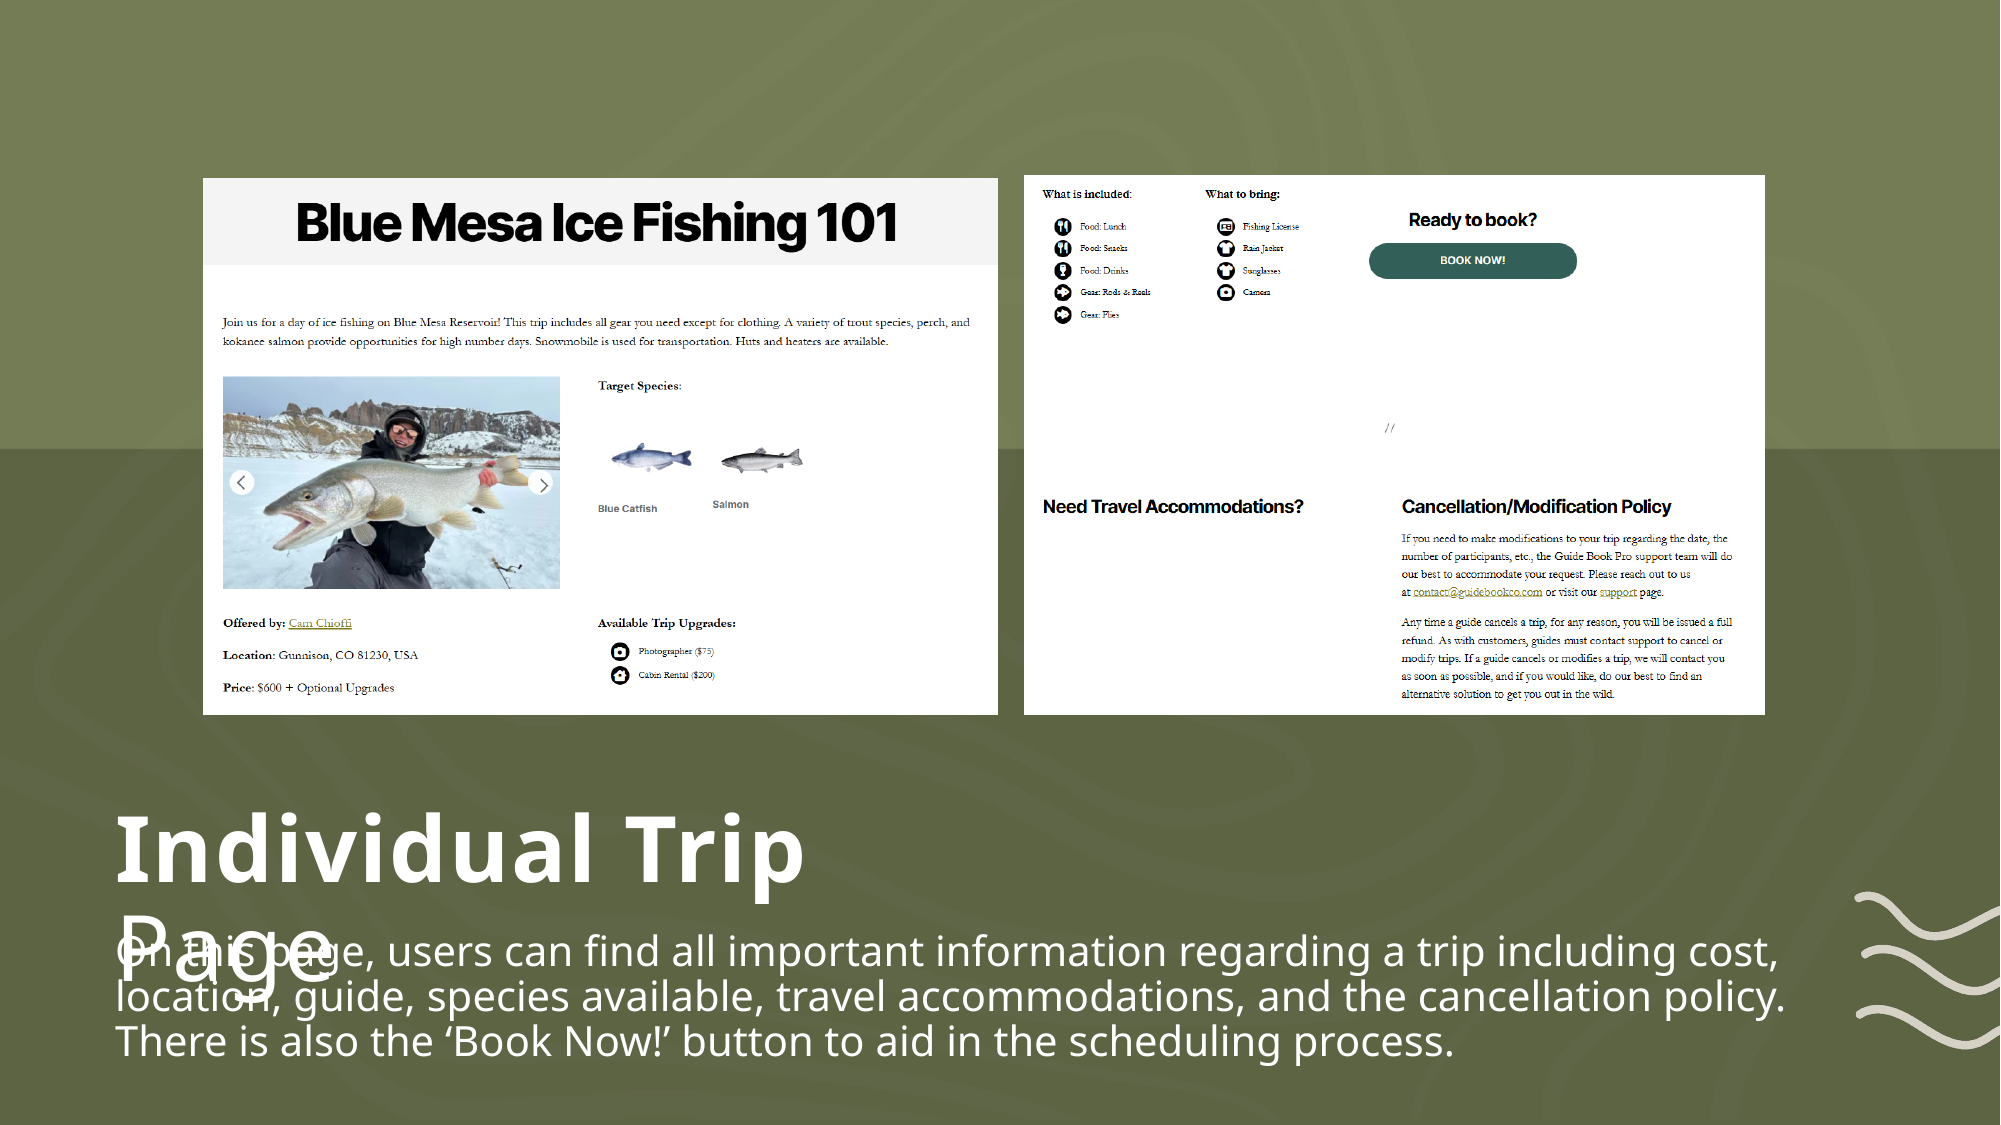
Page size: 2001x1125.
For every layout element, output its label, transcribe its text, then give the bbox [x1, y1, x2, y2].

title Individual Trip Page [115, 795, 1036, 884]
picture [202, 177, 998, 716]
picture [1023, 175, 1766, 715]
picture [1840, 875, 2001, 1076]
list On this page, users can find all important information regarding a trip including cost, location, guide, species available, travel accommodations, and the cancellation policy. There is also the ‘Book Now!’ button to aid in the scheduling process. [115, 922, 1834, 1074]
